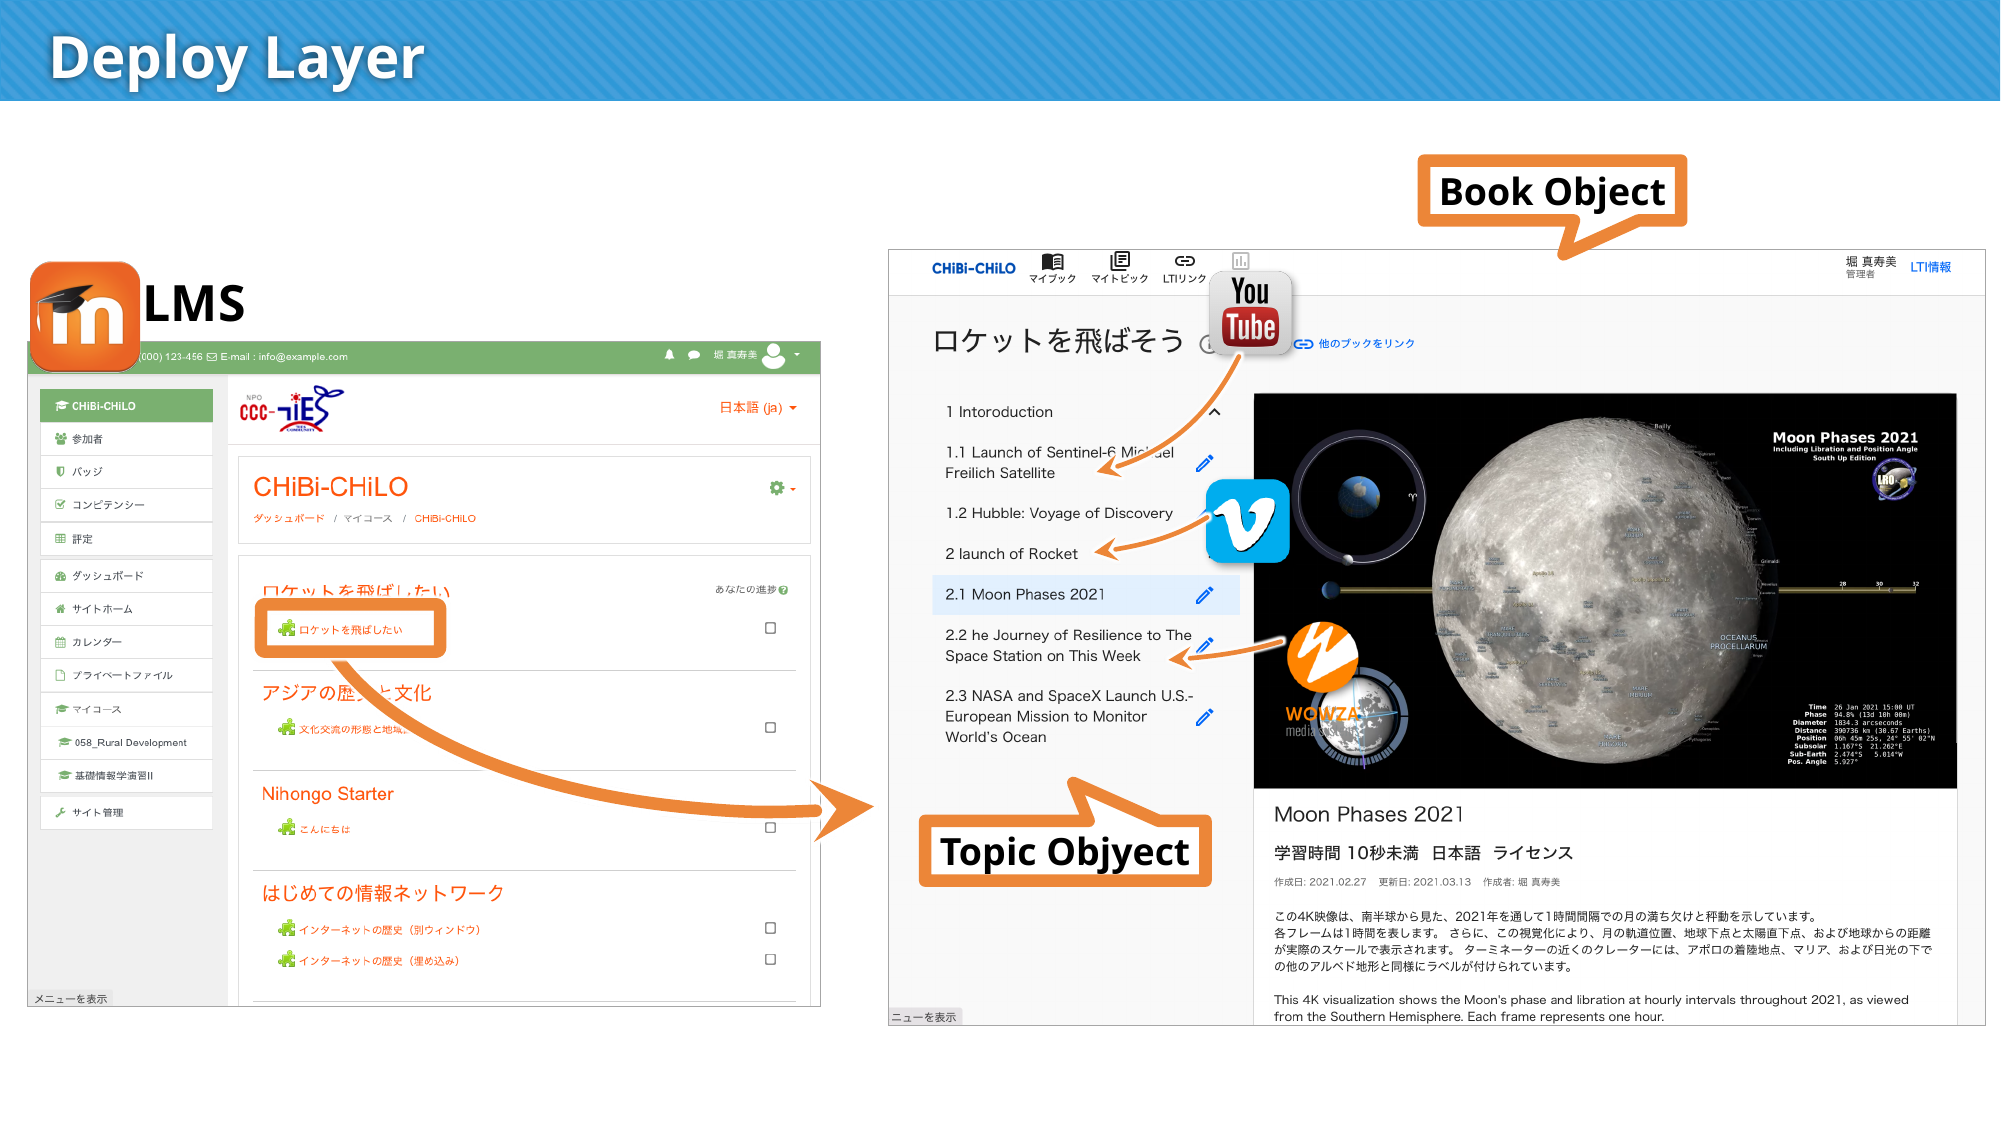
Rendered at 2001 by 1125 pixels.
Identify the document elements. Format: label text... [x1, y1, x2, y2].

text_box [1093, 479, 1290, 563]
text_box LMS [142, 263, 261, 339]
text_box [260, 580, 875, 812]
picture [26, 261, 821, 1007]
picture [887, 248, 1987, 1026]
title Deploy Layer [33, 8, 1768, 101]
text_box Book Object [1423, 160, 1682, 248]
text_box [1167, 619, 1364, 737]
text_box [1096, 271, 1292, 473]
